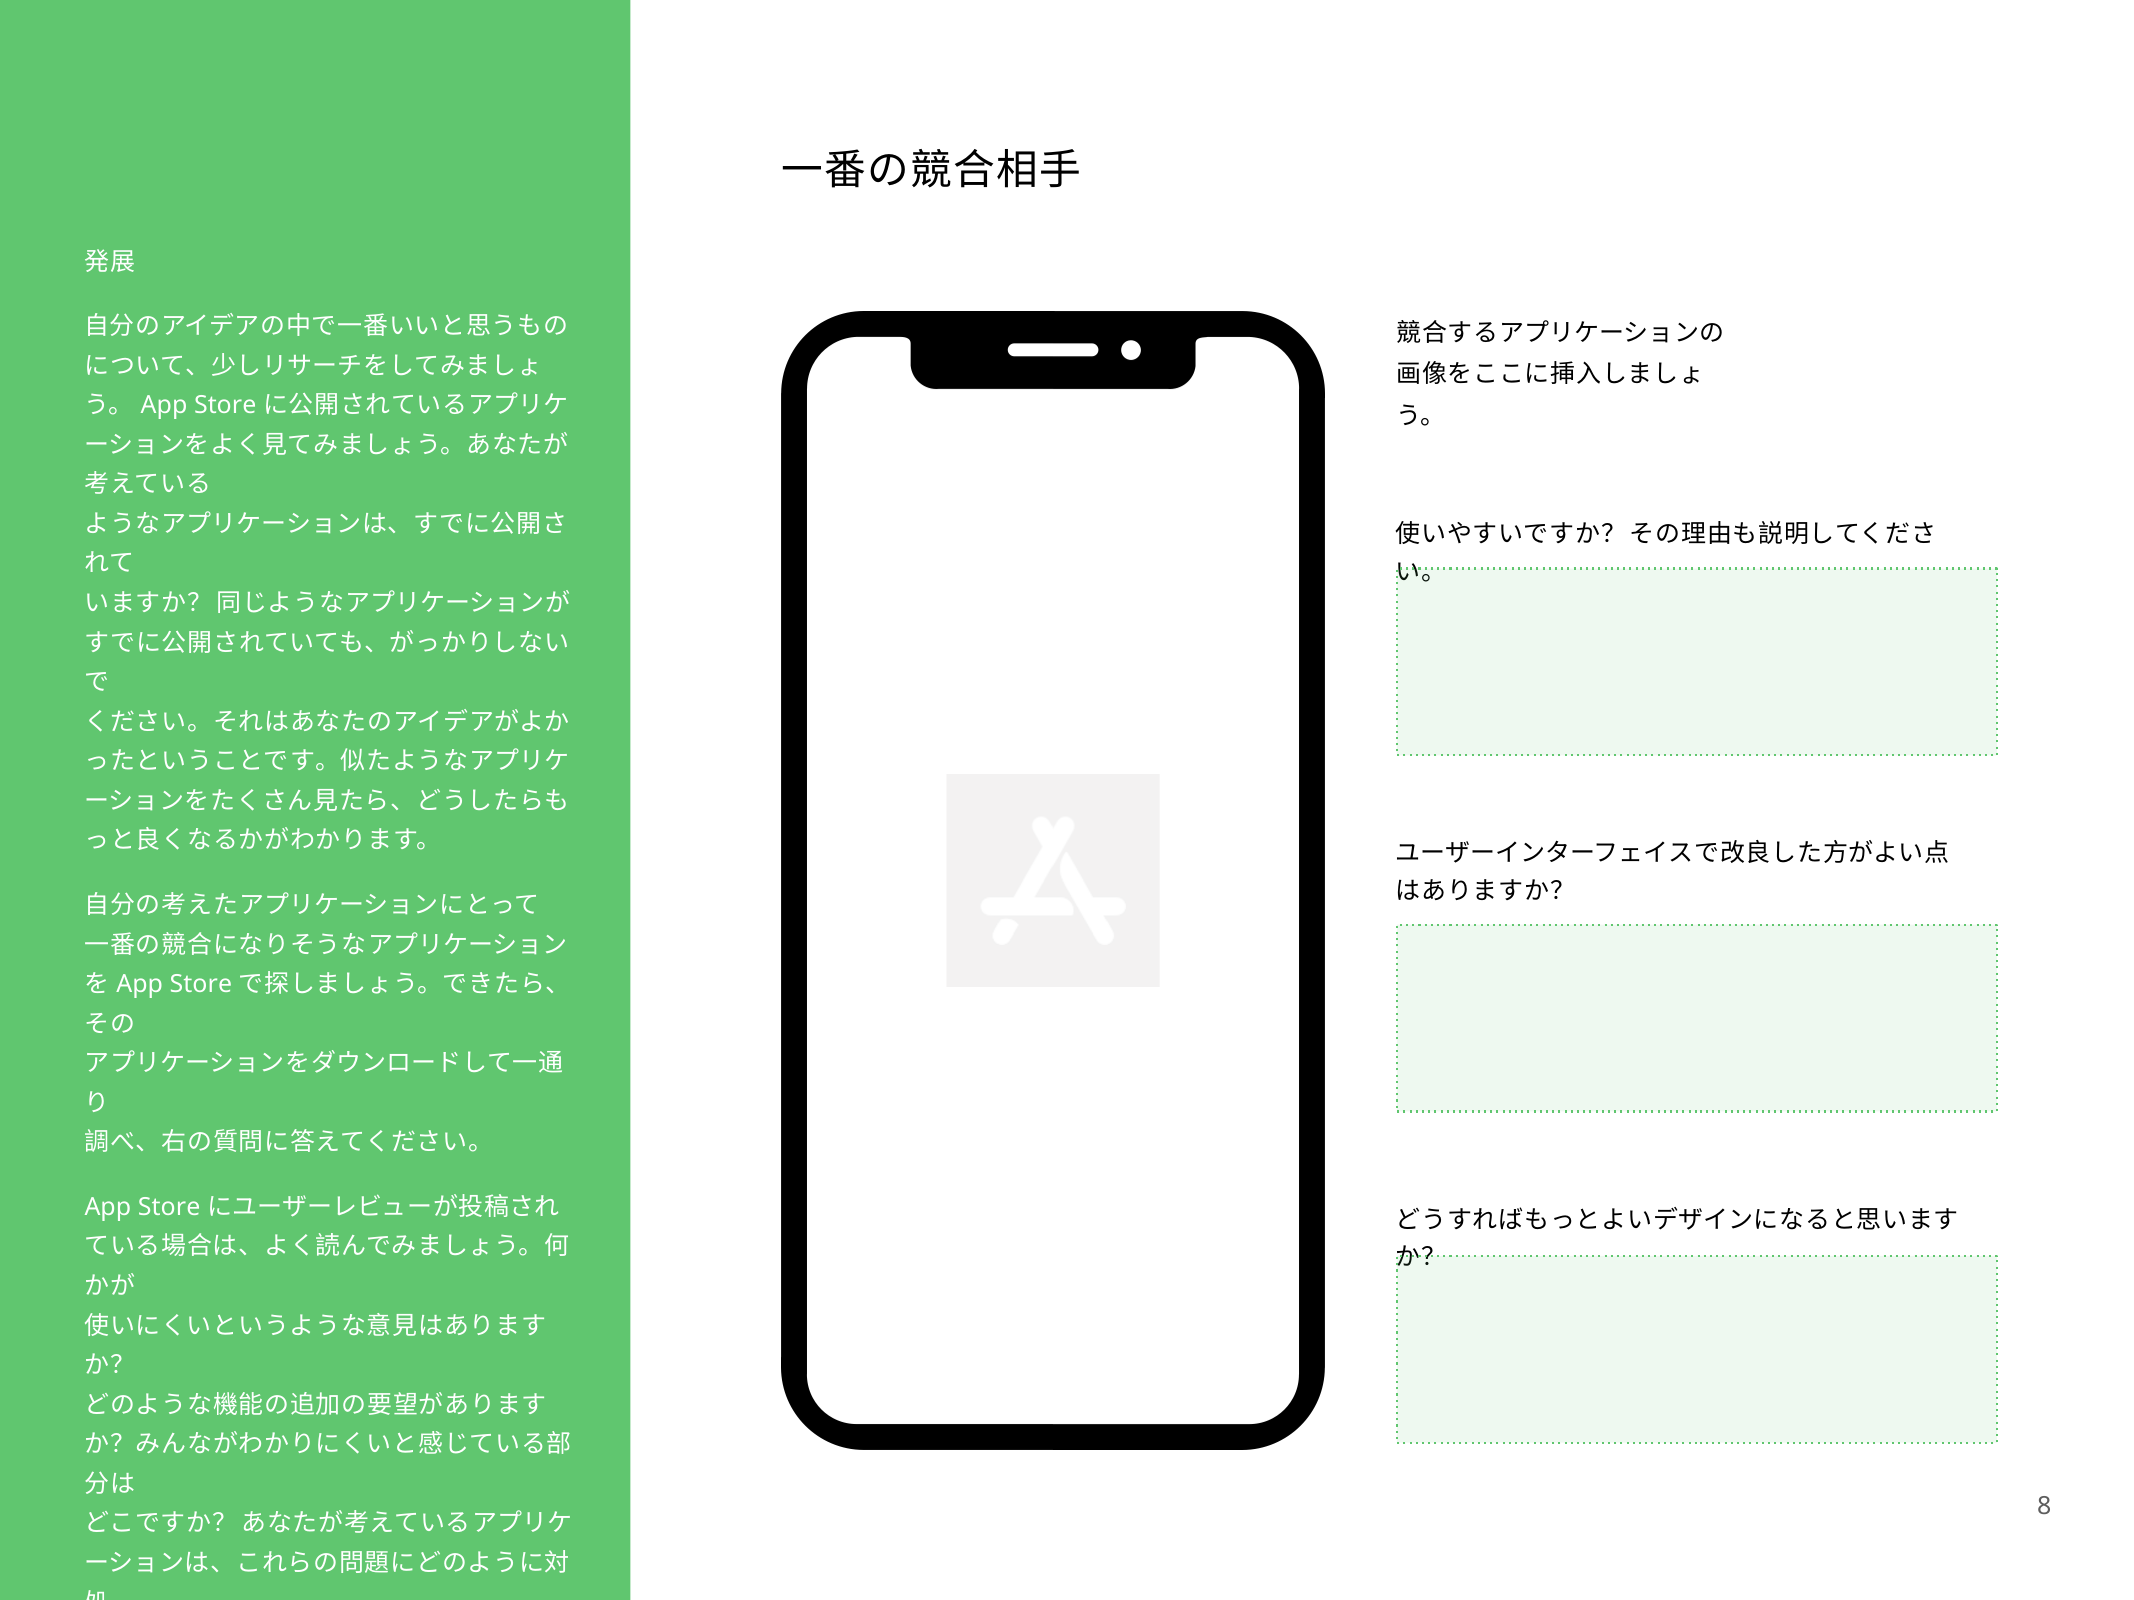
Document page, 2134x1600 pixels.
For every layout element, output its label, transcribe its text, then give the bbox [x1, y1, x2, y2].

picture [780, 311, 1325, 1450]
text_box [1396, 568, 1997, 756]
text_box [1396, 924, 1997, 1112]
slide_number 8 [2027, 1480, 2061, 1527]
text_box [1396, 1255, 1997, 1443]
